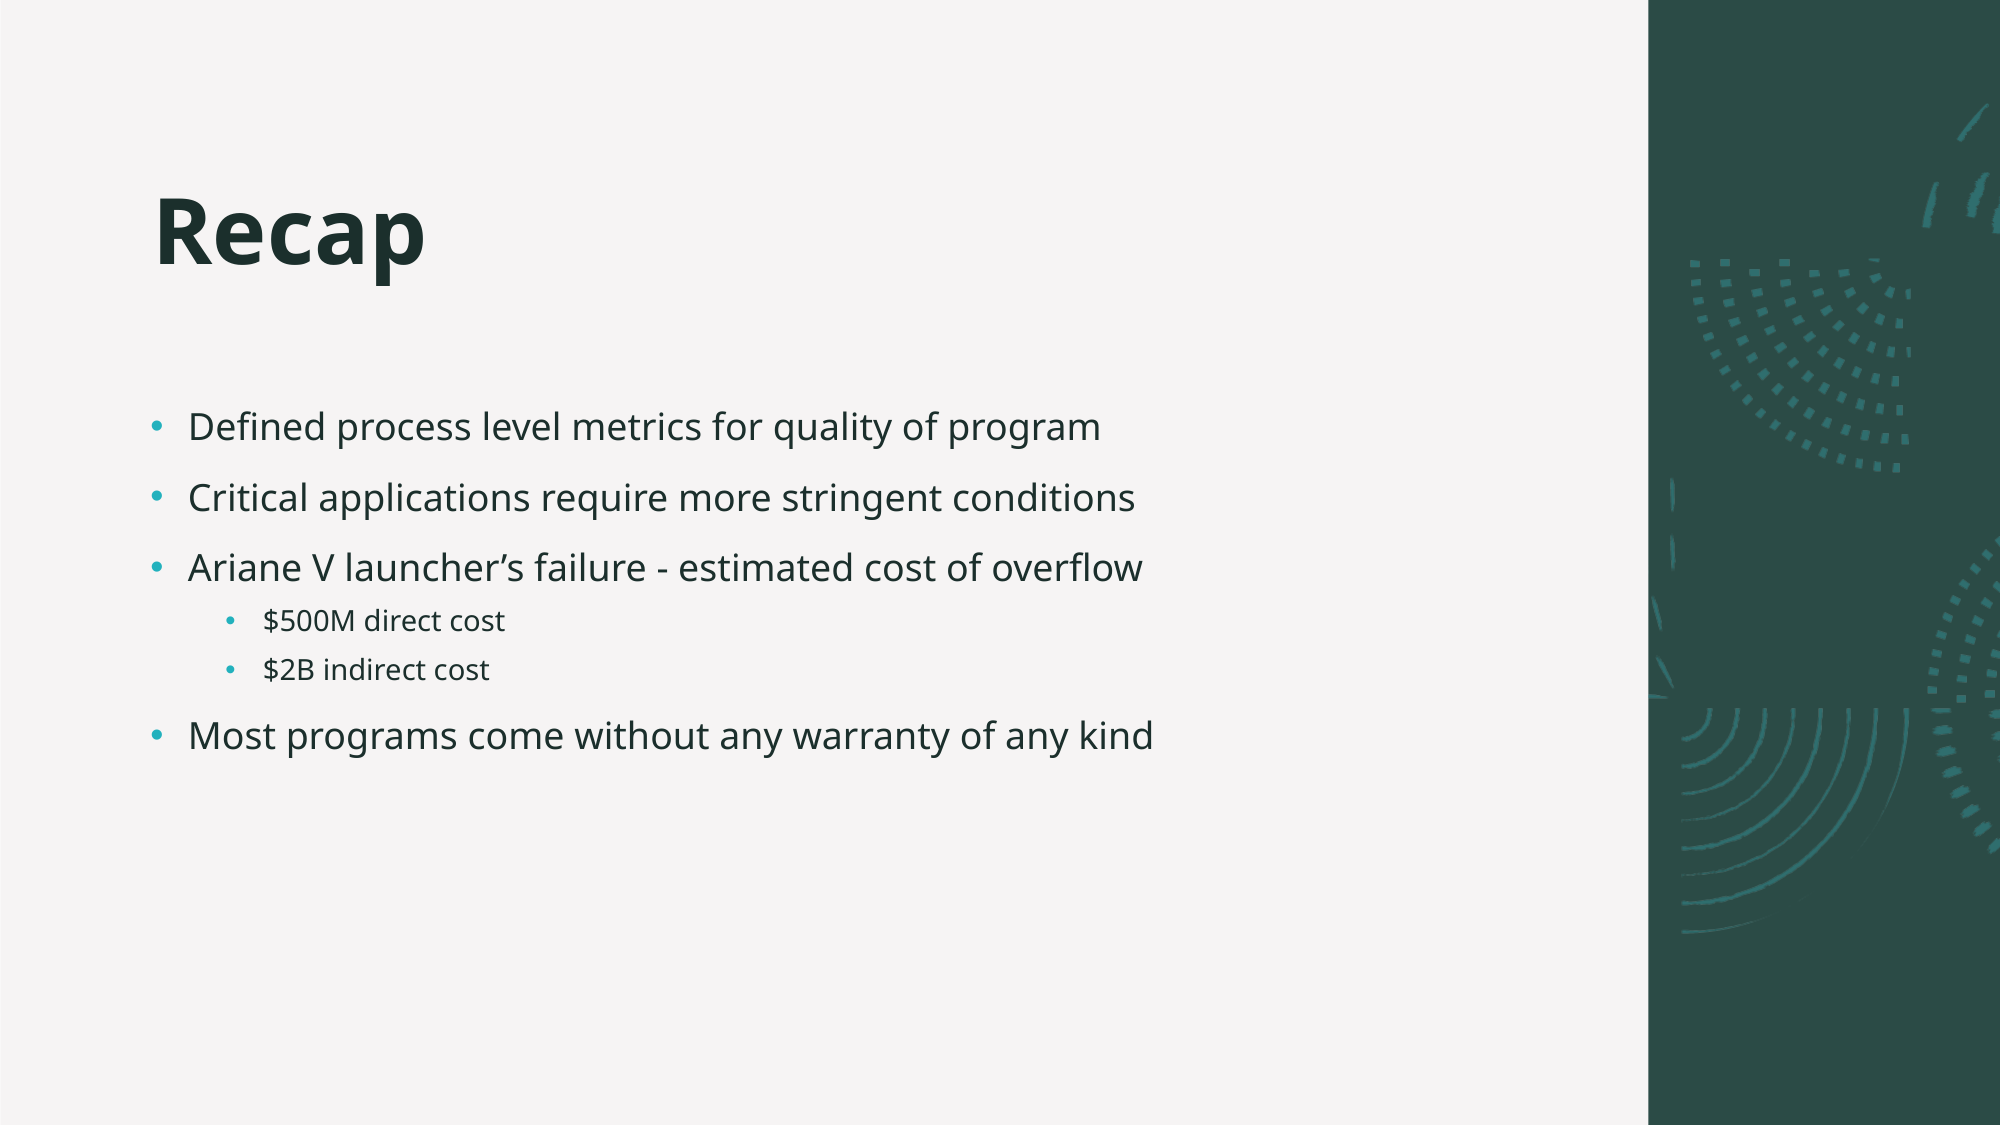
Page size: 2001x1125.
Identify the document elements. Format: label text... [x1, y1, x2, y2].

text_box [1647, 0, 2000, 1125]
title Recap [137, 91, 1575, 365]
text_box [0, 0, 1647, 1125]
list Defined process level metrics for quality of program Critical applications require more stringent conditions Ariane V launcher’s failure - estimated cost of overflow $500M direct cost $2B indirect cost Most programs come without any warranty of any kind [135, 391, 1573, 1003]
